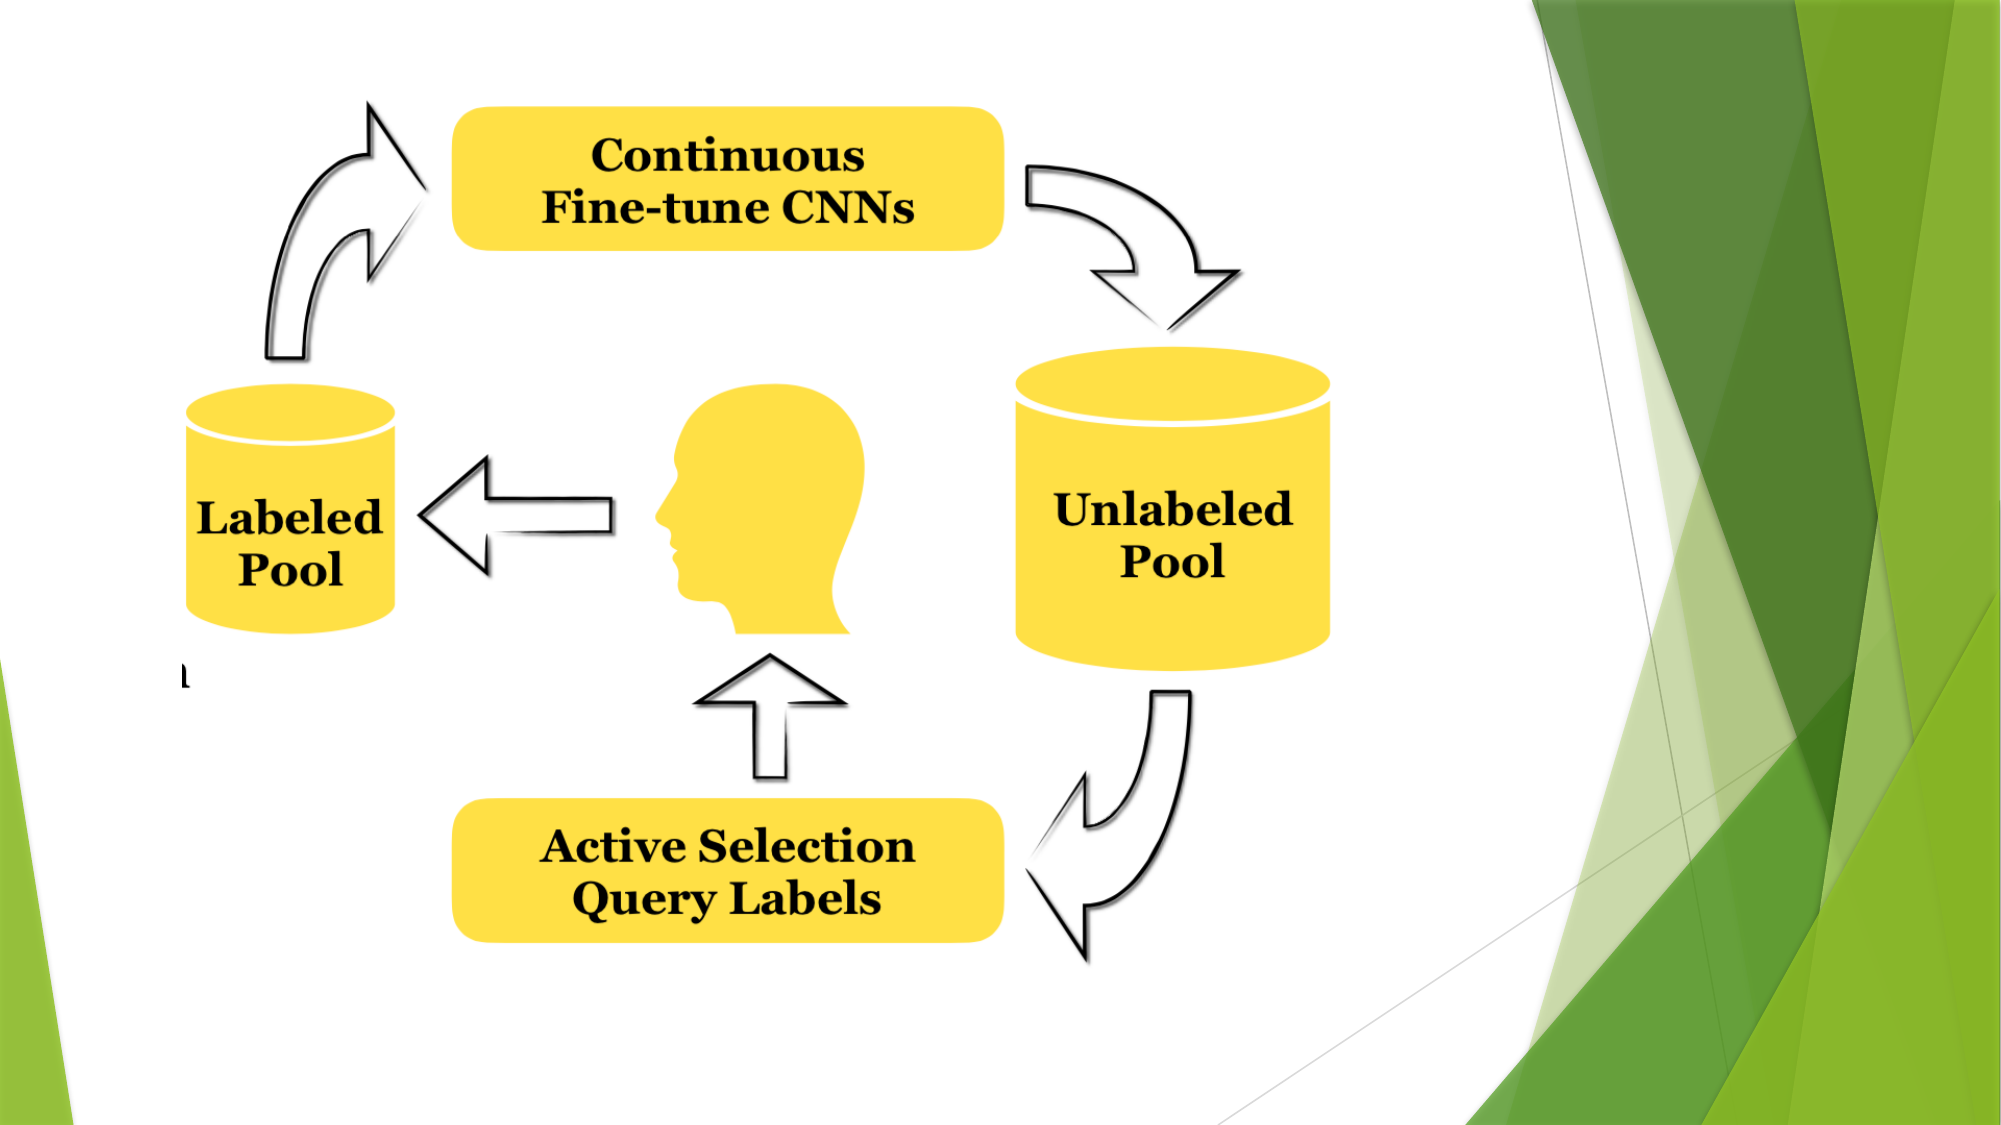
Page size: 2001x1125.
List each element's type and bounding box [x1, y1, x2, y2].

picture [182, 80, 1336, 992]
